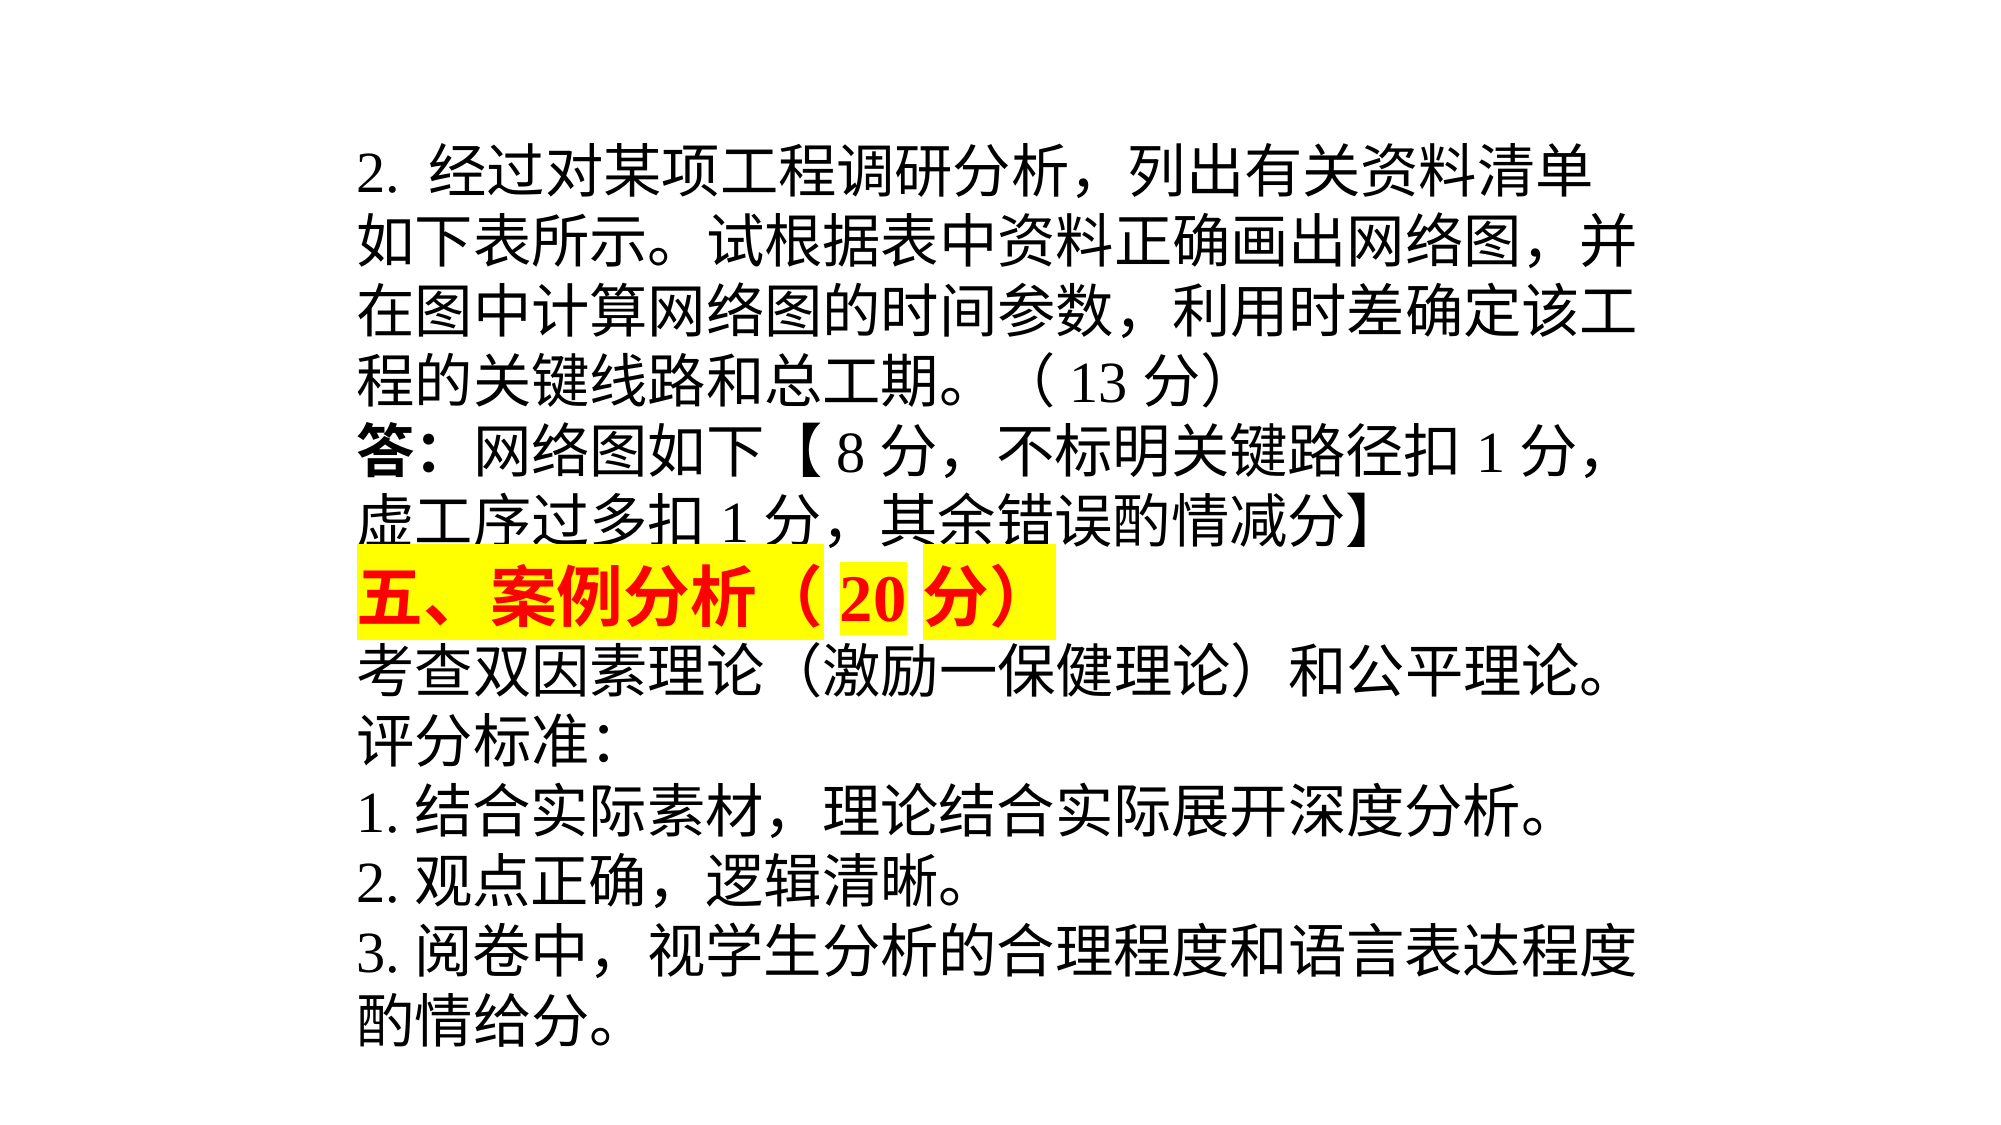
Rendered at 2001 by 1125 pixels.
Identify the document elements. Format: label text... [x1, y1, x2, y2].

text_box 2. 经过对某项工程调研分析，列出有关资料清单如下表所示。试根据表中资料正确画出网络图，并在图中计算网络图的时间参数，利用时差确定该工程的关键线路和总工期。（13分） 答：网络图如下【8分，不标明关键路径扣1分，虚工序过多扣1分，其余错误酌情减分】 五、案例分析（20分） 考查双因素理论（激励一保健理论）和公平理论。 评分标准： 1.结合实际素材，理论结合实际展开深度分析。 2.观点正确，逻辑清晰。 3.阅卷中，视学生分析的合理程度和语言表达程度酌情给分。 [341, 127, 1660, 1060]
